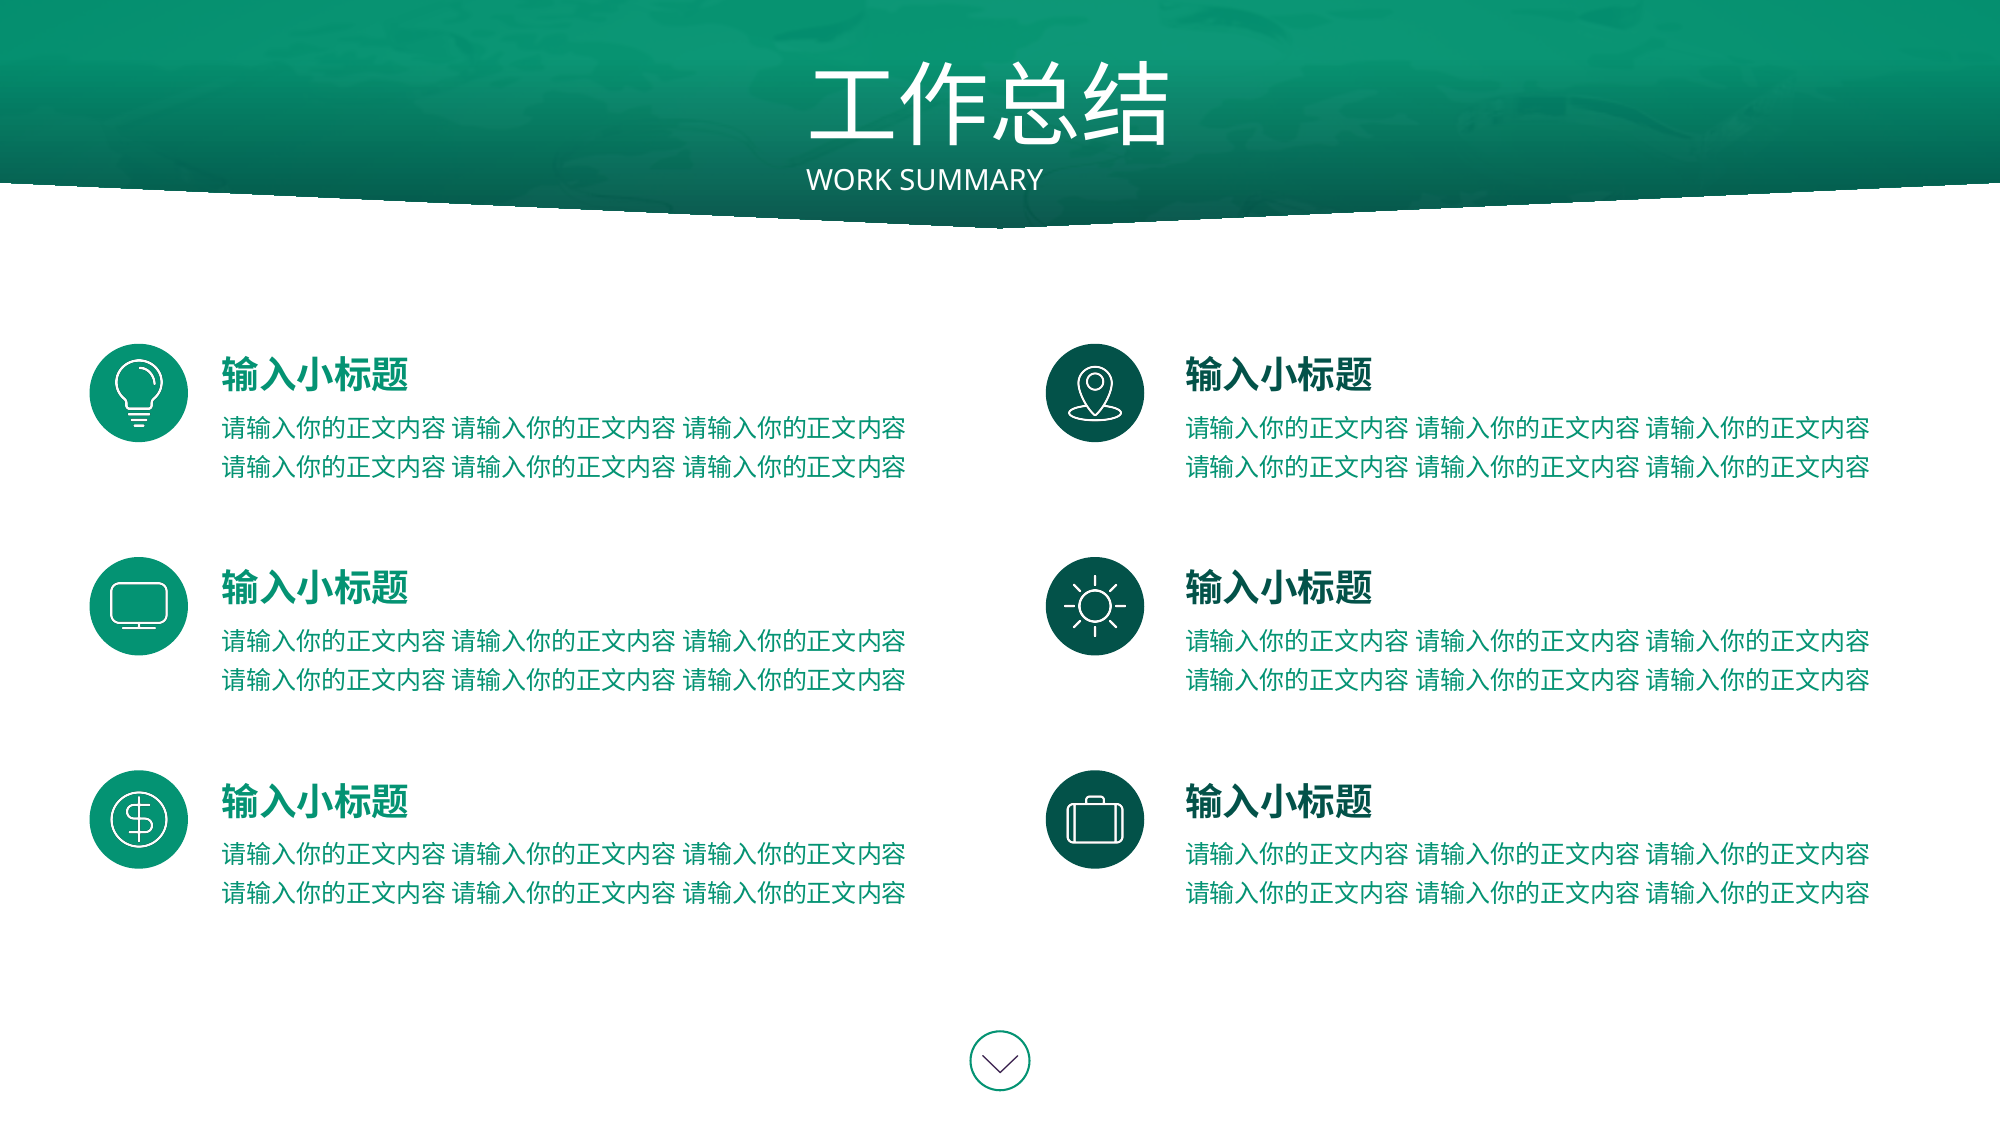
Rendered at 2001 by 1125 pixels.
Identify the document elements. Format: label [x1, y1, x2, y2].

picture [1062, 786, 1128, 852]
text_box [1130, 343, 1938, 487]
text_box [166, 343, 975, 487]
picture [981, 1042, 1019, 1079]
text_box [1045, 343, 1145, 869]
text_box [791, 39, 1209, 205]
picture [1063, 361, 1127, 425]
text_box [1130, 770, 1938, 913]
text_box [166, 556, 975, 700]
picture [105, 359, 166, 427]
picture [110, 582, 166, 640]
text_box [166, 770, 975, 913]
text_box [89, 343, 188, 869]
picture [106, 786, 166, 852]
picture [1061, 572, 1129, 640]
text_box [1130, 556, 1938, 700]
